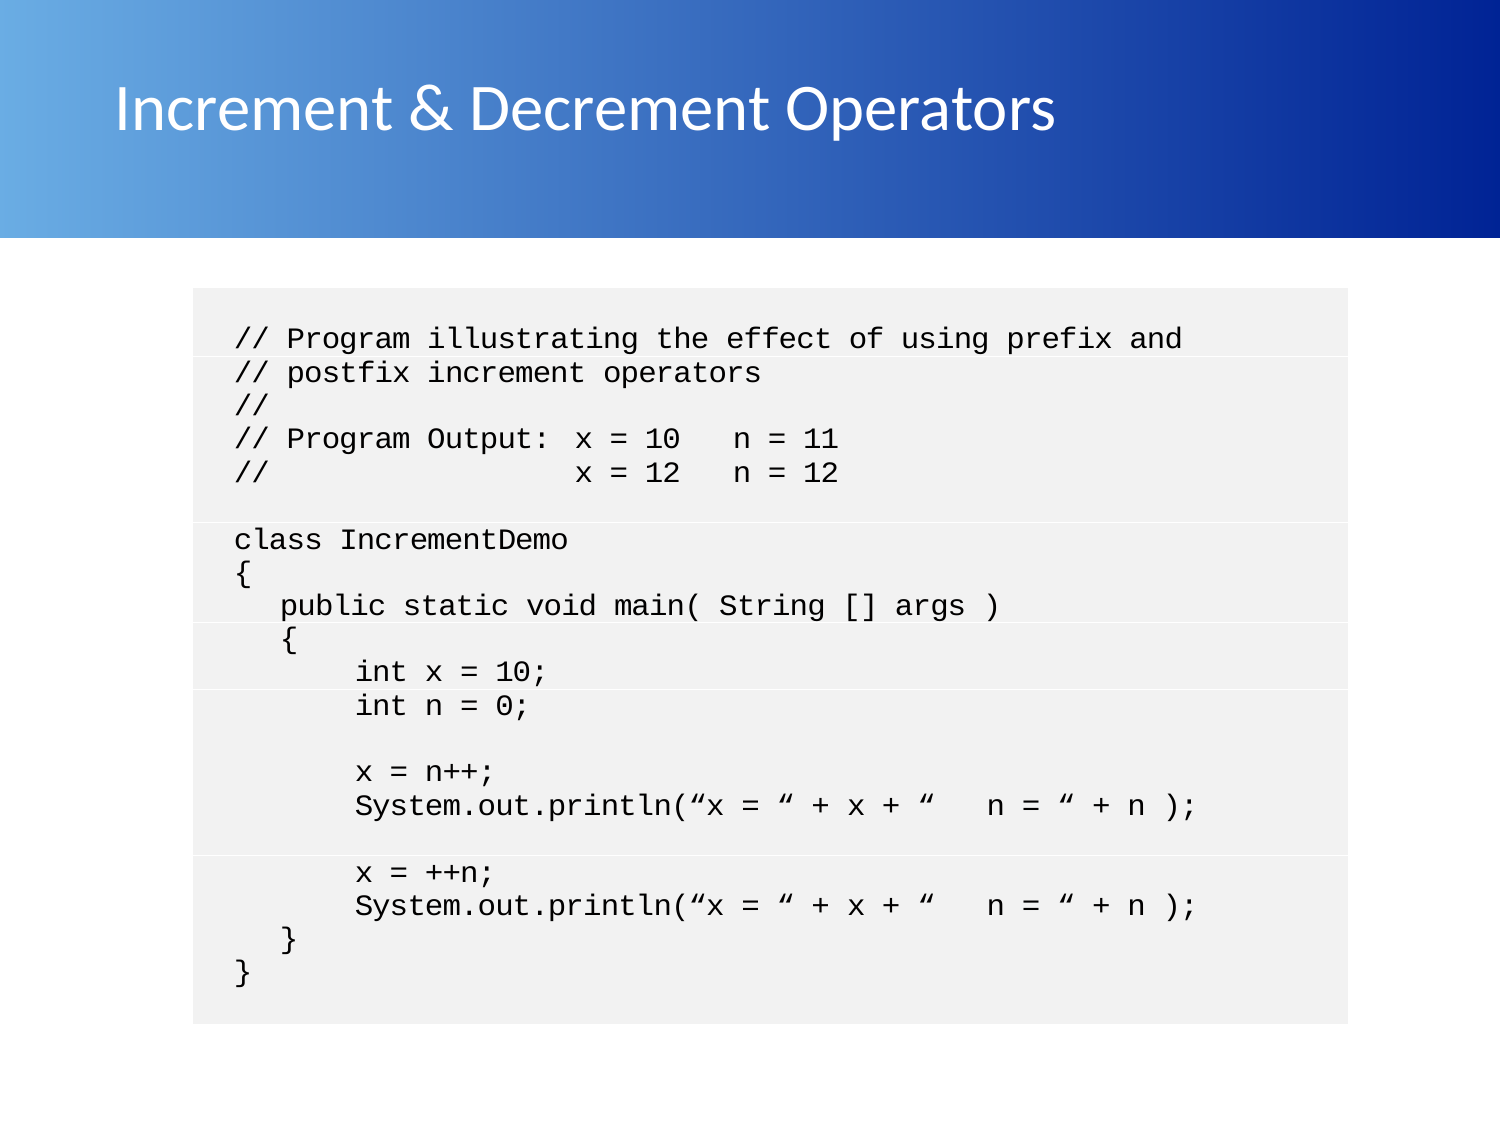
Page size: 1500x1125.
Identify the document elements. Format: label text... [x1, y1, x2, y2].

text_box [24, 283, 1351, 1026]
title Increment & Decrement Operators [99, 57, 1450, 150]
